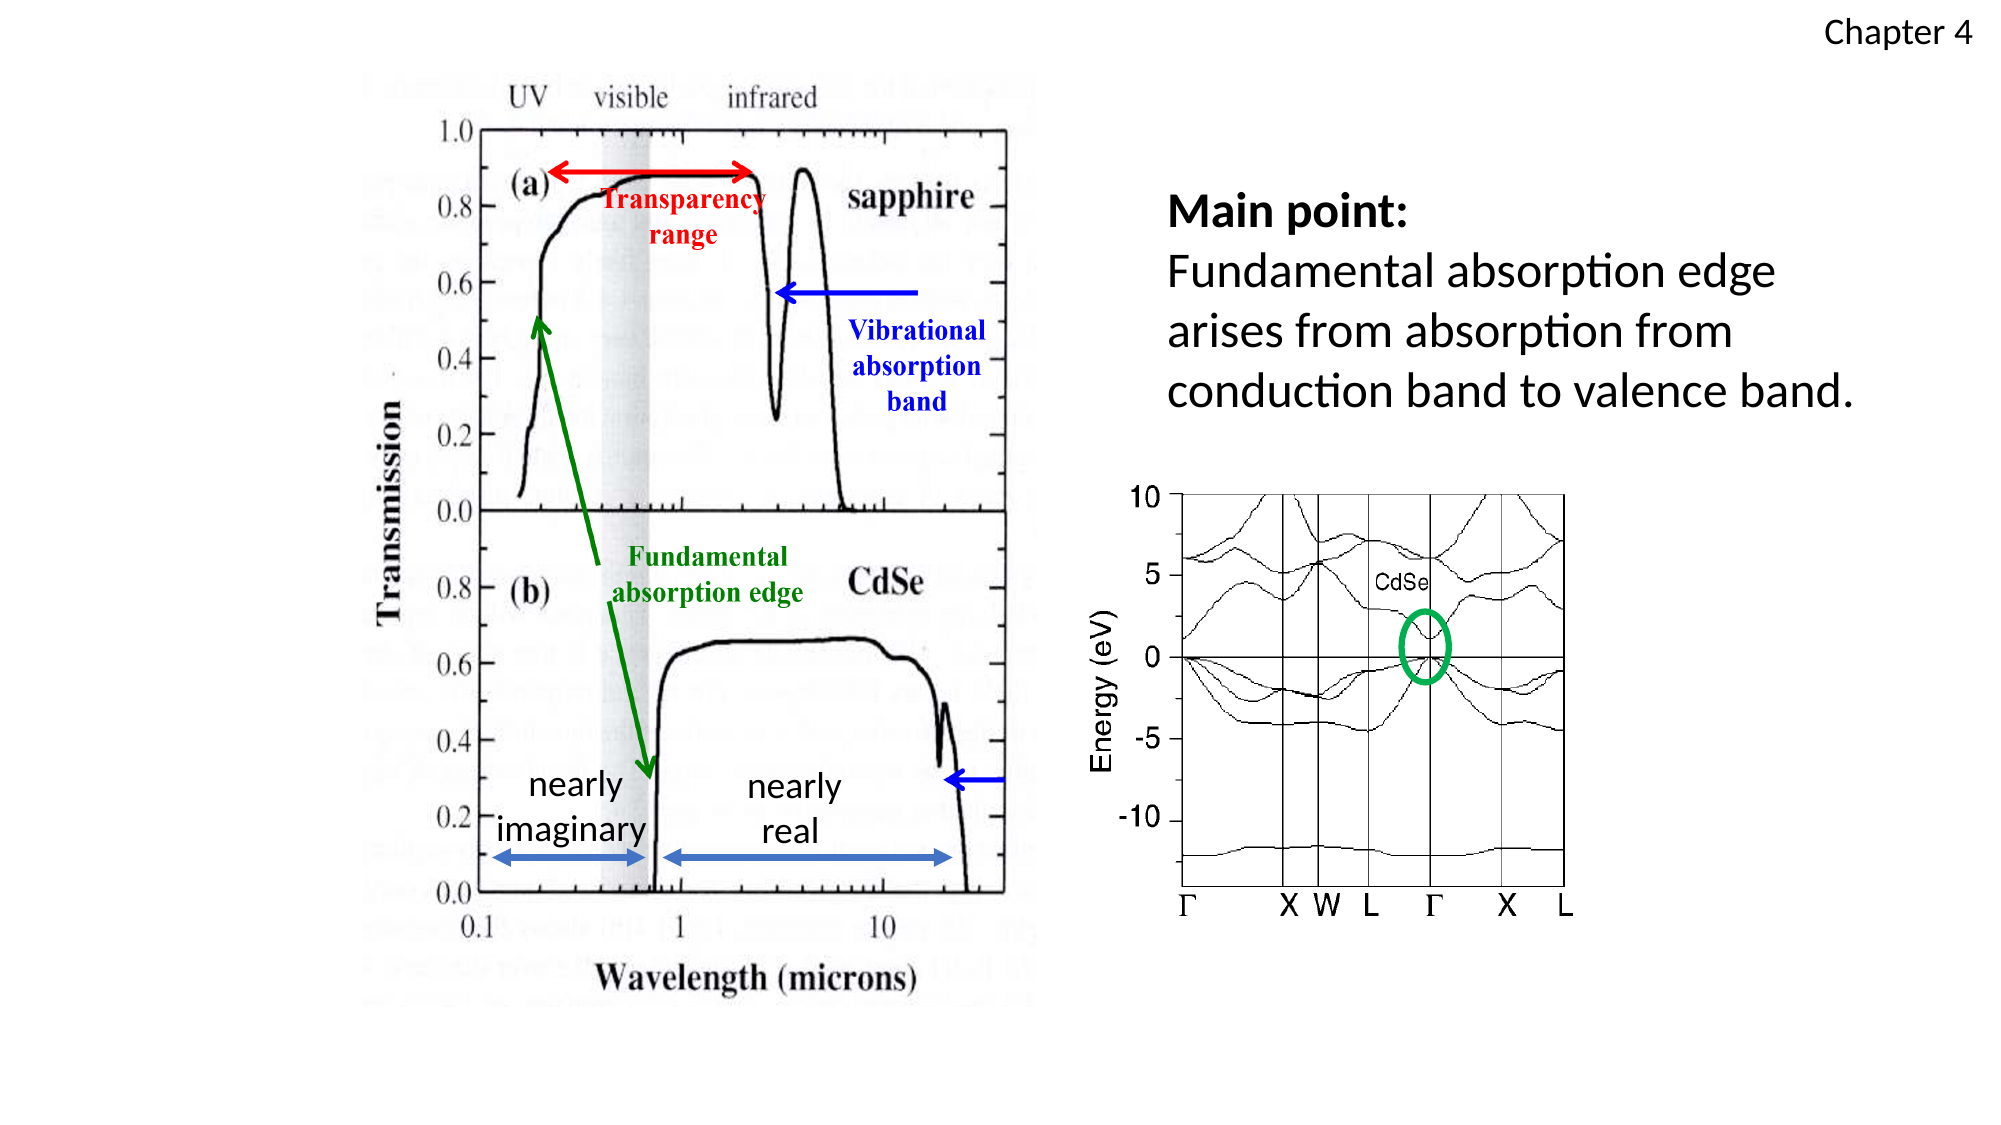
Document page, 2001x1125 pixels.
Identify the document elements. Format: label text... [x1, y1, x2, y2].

picture [362, 66, 1037, 1007]
text_box Chapter 4 [1809, 0, 1988, 60]
text_box Main point: Fundamental absorption edge arises from absorption from conduction band to valence band. [1152, 170, 1899, 426]
picture [1058, 469, 1589, 929]
